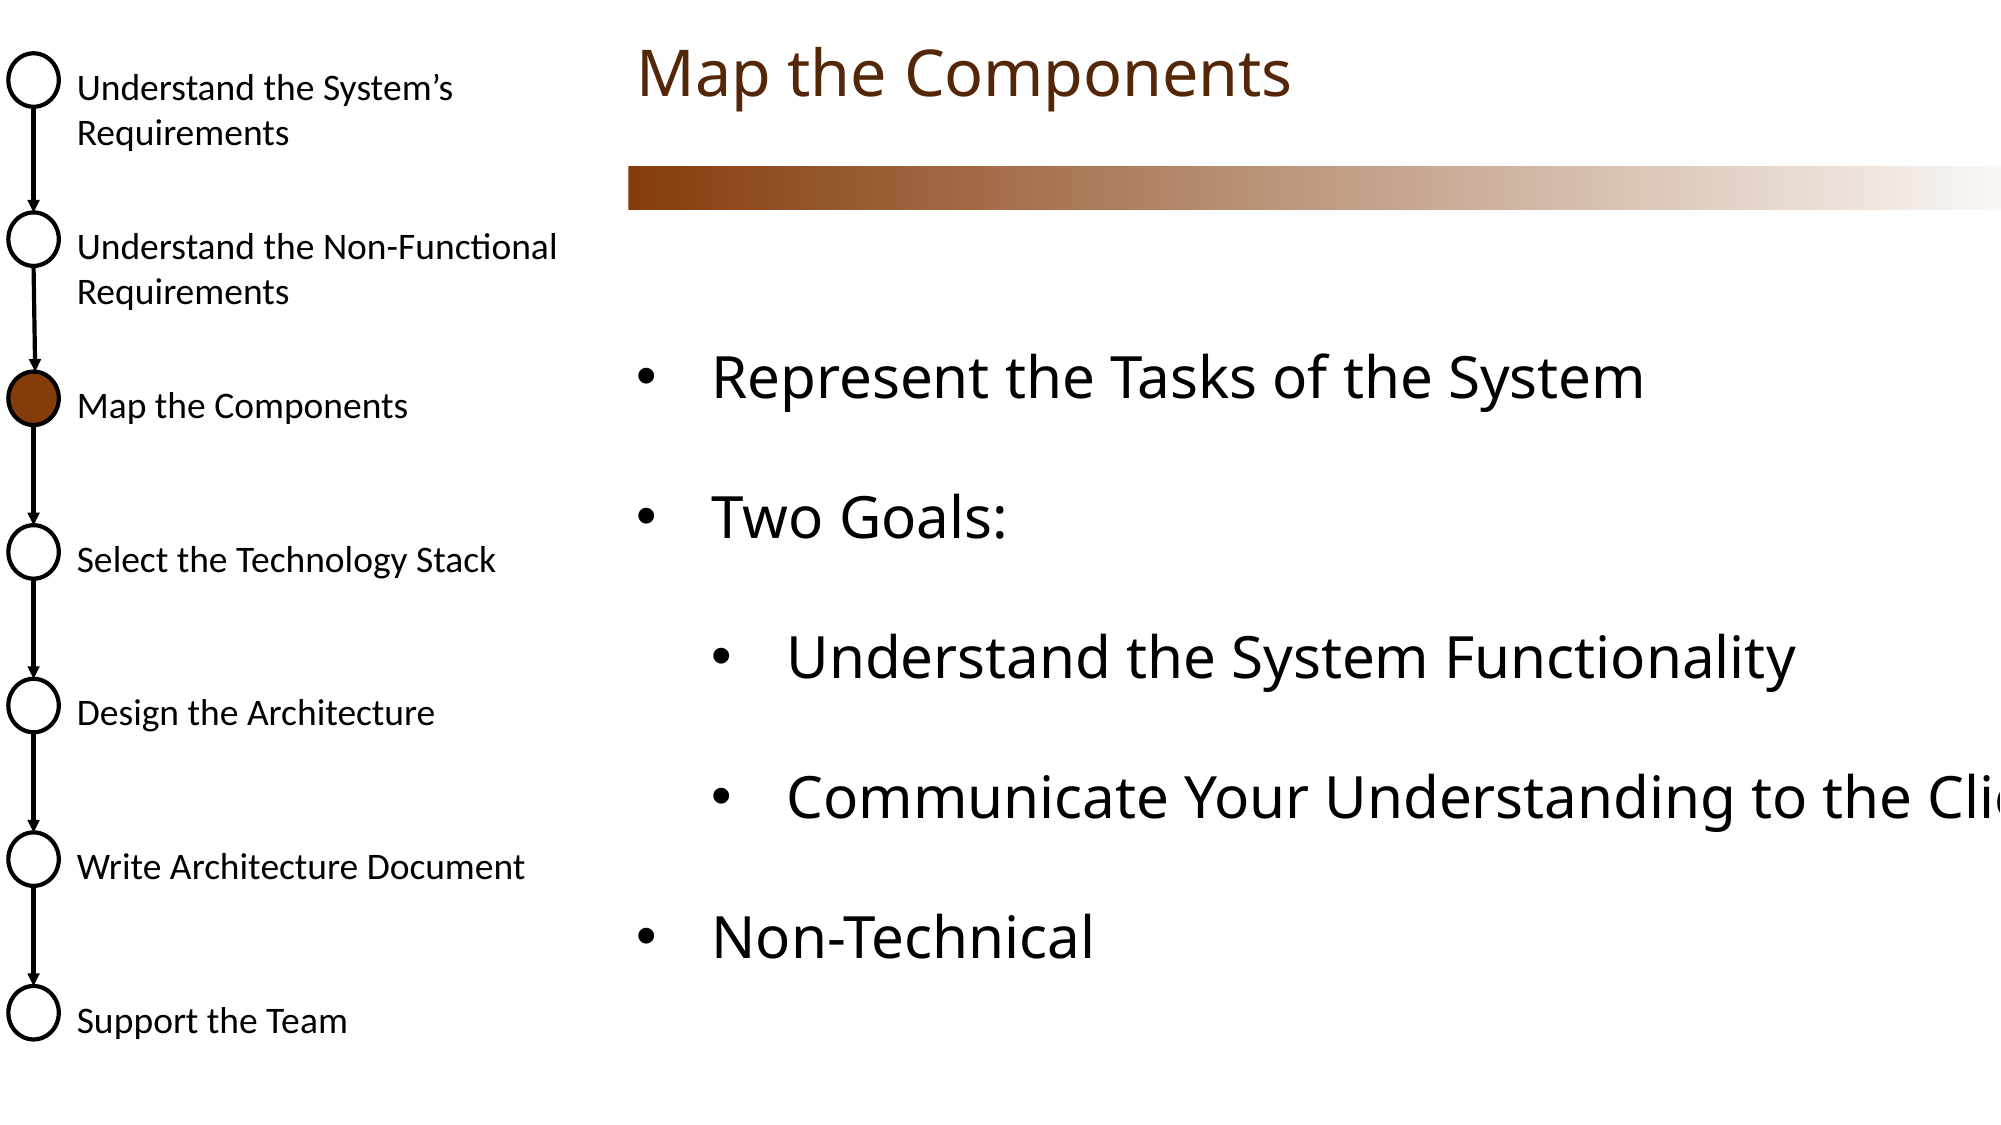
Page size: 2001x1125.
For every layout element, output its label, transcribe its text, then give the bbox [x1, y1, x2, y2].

text_box [750, 166, 2000, 211]
text_box Represent the Tasks of the System Two Goals: Understand the System Functionality Communicate Your Understanding to the Client Non-Technical [750, 263, 2000, 978]
text_box Map the Components [621, 24, 2000, 117]
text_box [8, 53, 750, 1049]
